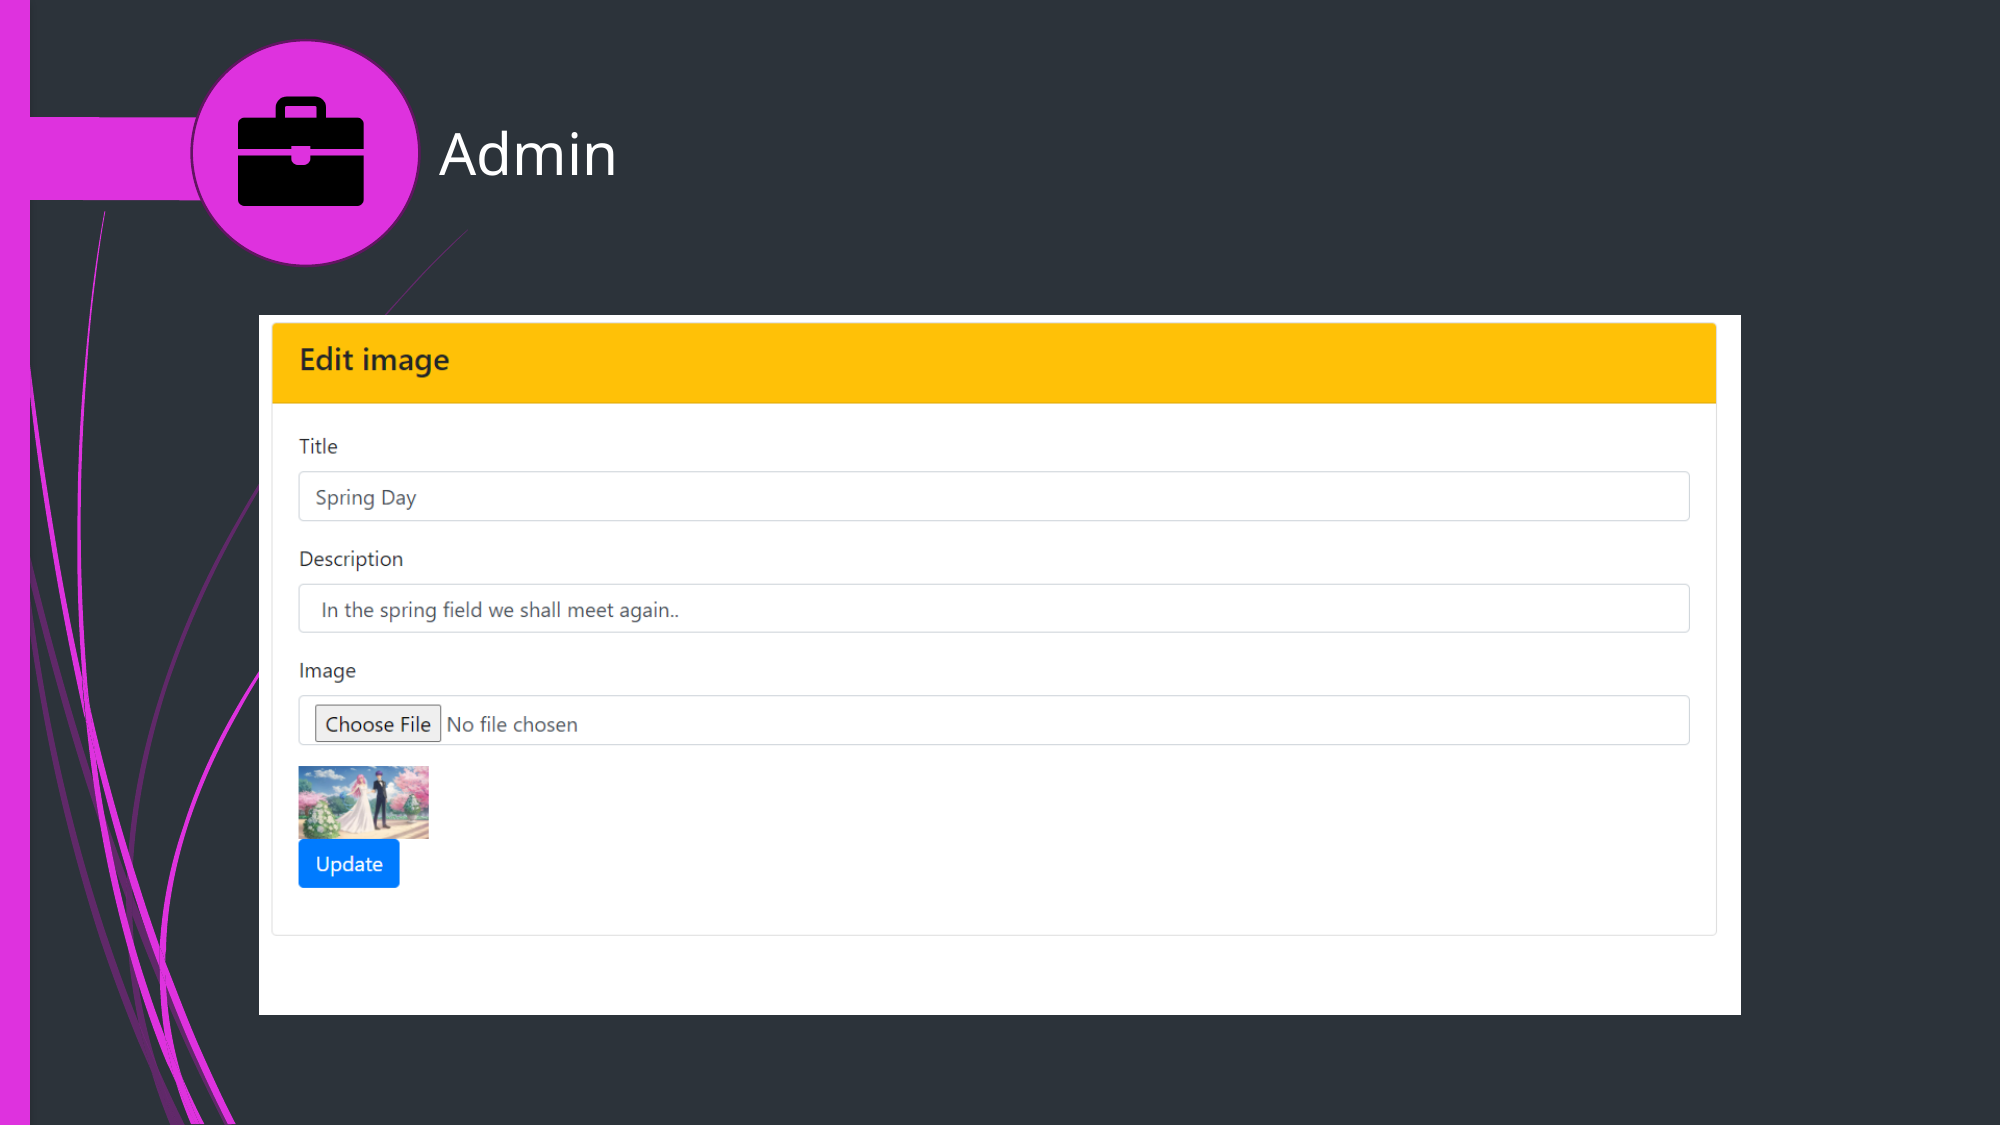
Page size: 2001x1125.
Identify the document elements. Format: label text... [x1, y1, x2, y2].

picture [259, 314, 1741, 1016]
text_box [190, 38, 421, 268]
picture [222, 79, 373, 230]
text_box Admin [424, 110, 653, 195]
